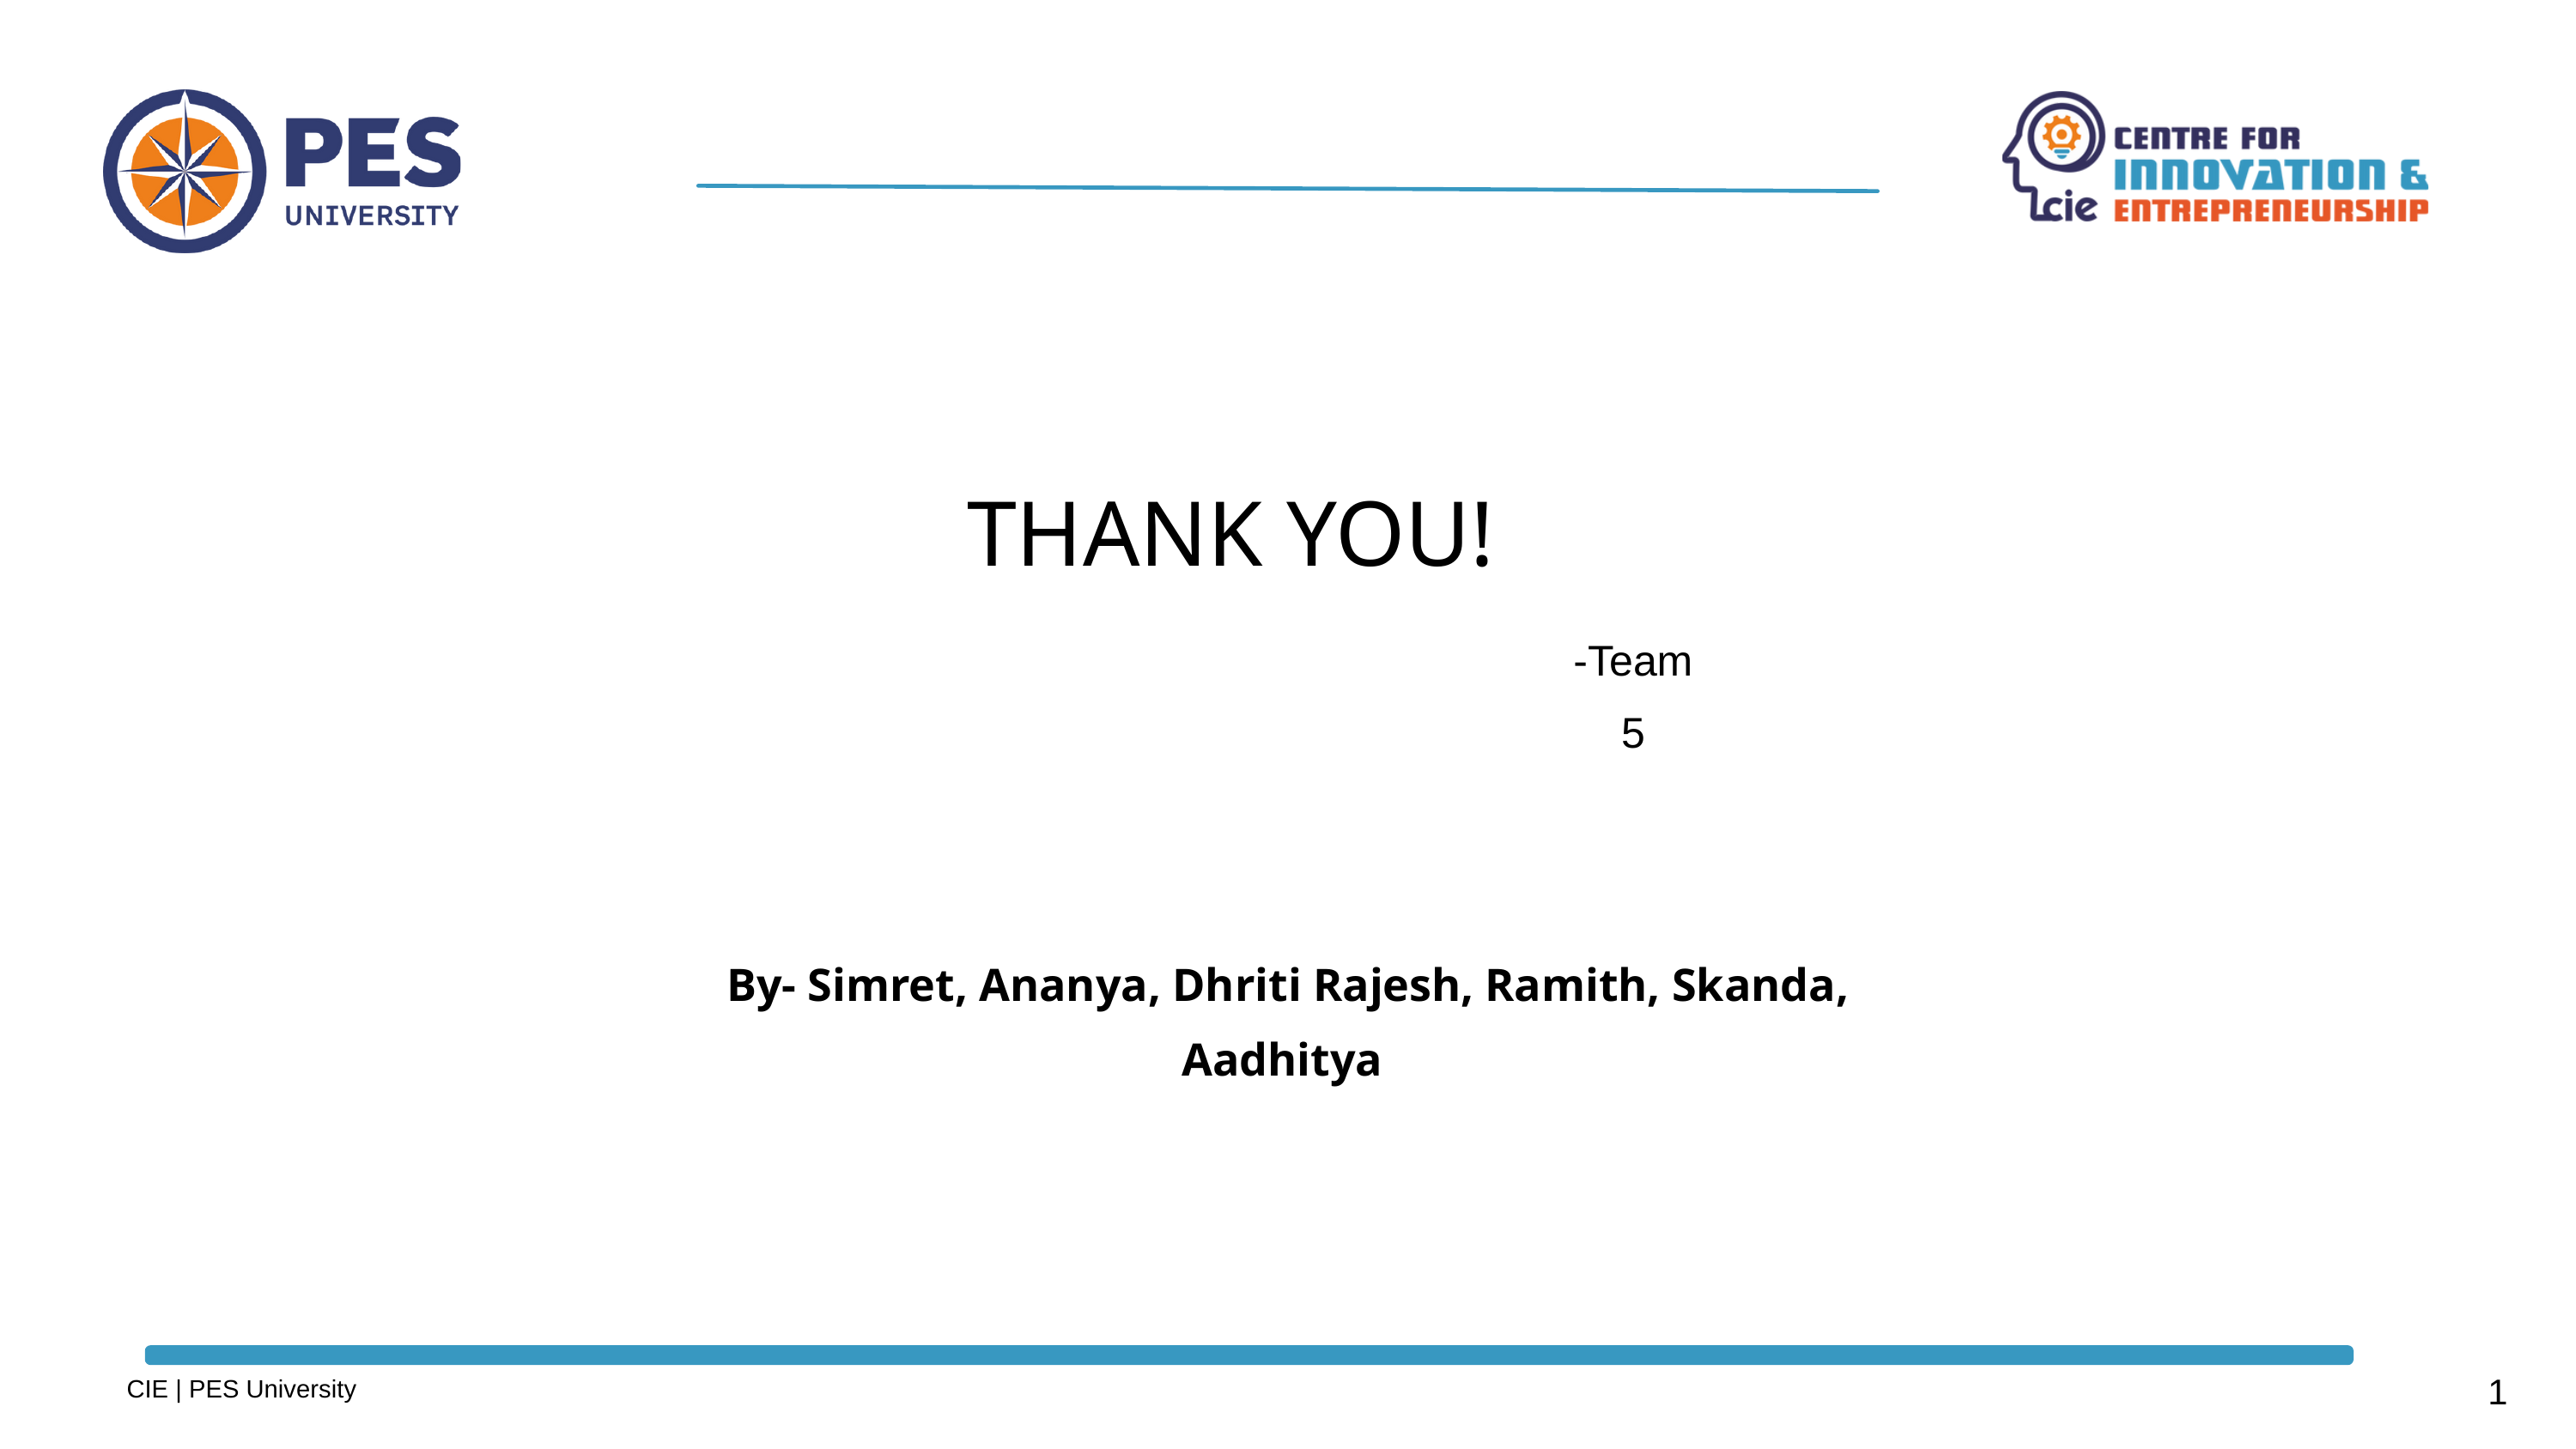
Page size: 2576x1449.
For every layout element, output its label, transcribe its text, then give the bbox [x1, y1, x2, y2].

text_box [37, 1362, 447, 1416]
text_box By- Simret, Ananya, Dhriti Rajesh, Ramith, Skanda, Aadhitya [626, 935, 1950, 1086]
text_box THANK YOU! [858, 433, 1604, 585]
text_box 1 [2479, 1351, 2517, 1412]
text_box -Team 5 [1555, 612, 1711, 757]
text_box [144, 1344, 2354, 1366]
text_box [102, 89, 461, 253]
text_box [2002, 90, 2429, 221]
